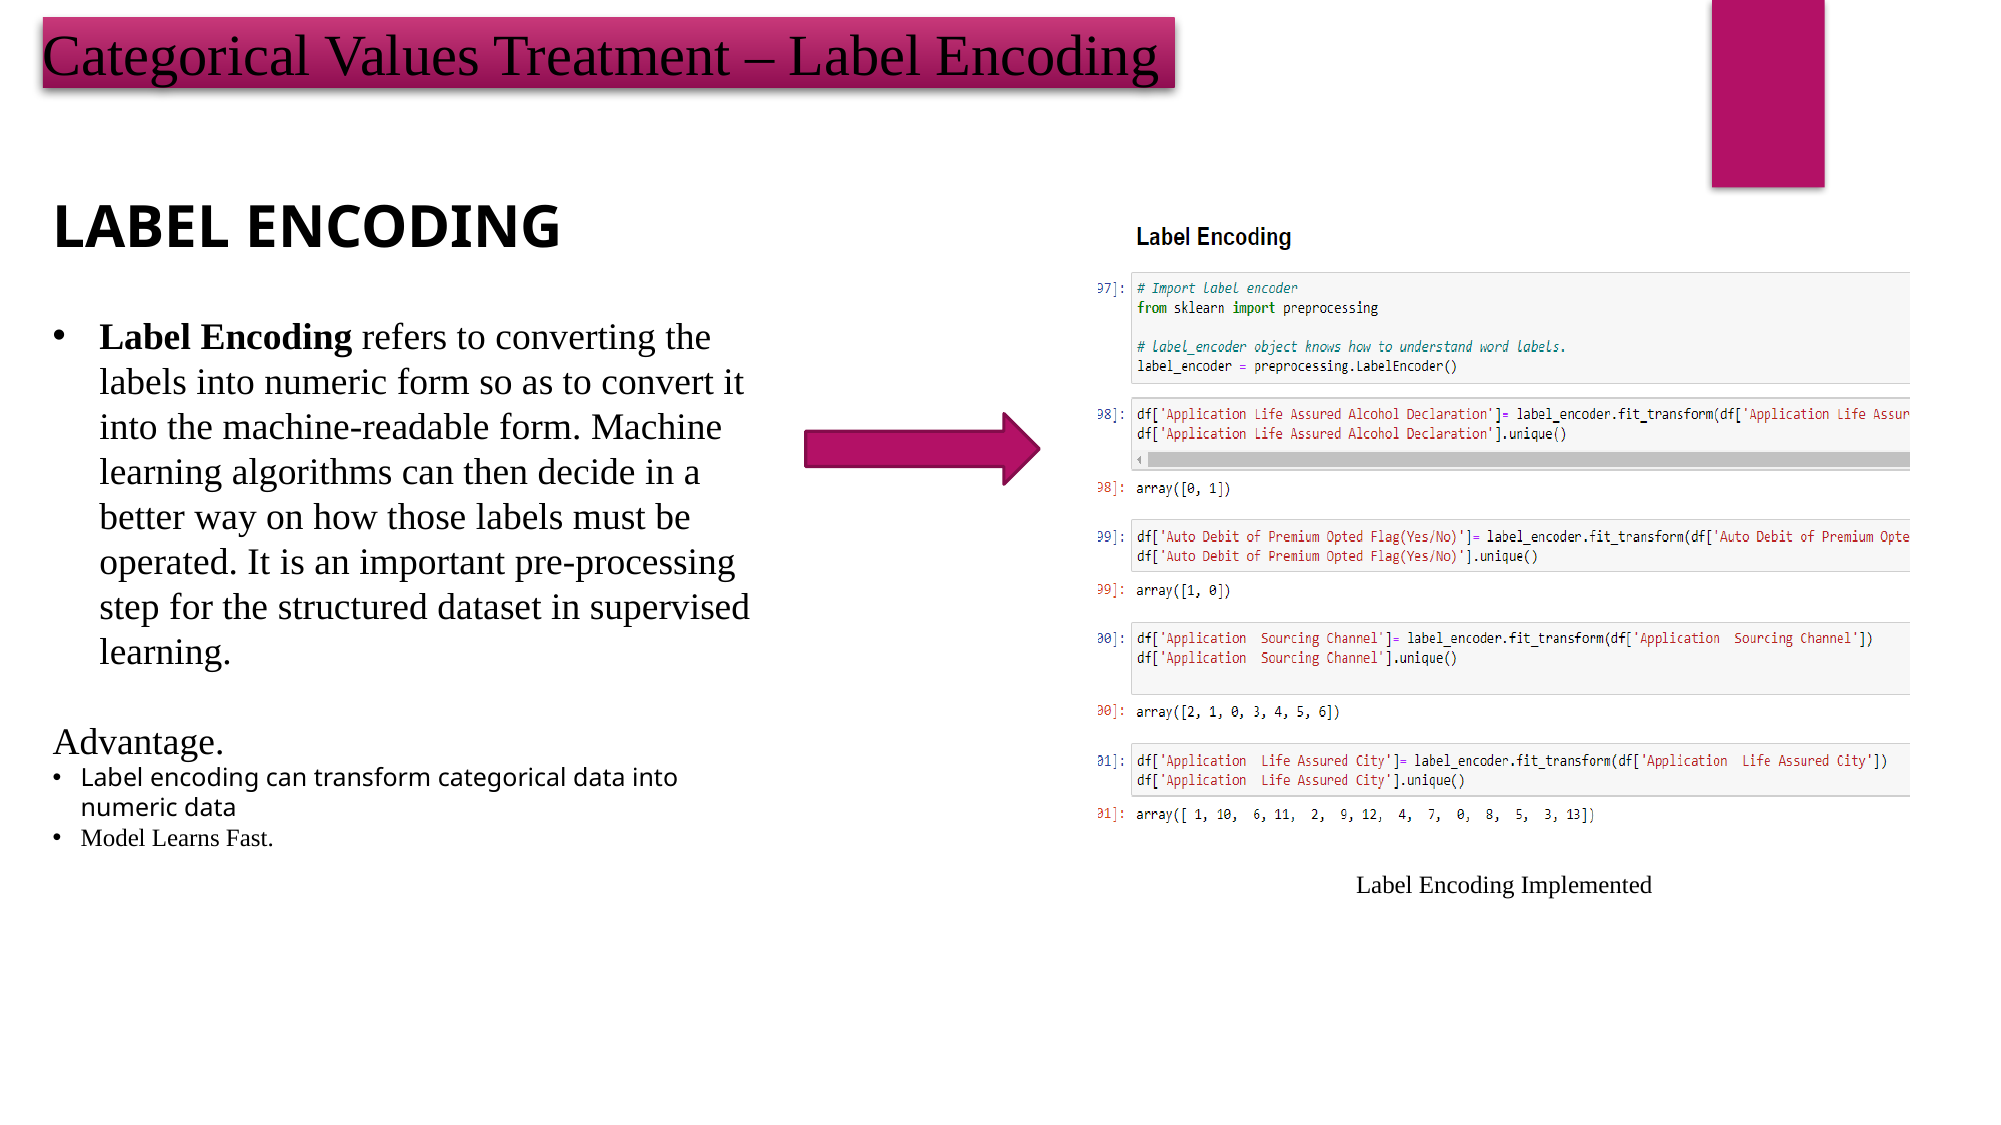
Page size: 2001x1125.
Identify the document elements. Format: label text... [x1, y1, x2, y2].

text_box [804, 412, 1041, 486]
picture [1097, 224, 1910, 837]
text_box Label Encoding Implemented [1341, 860, 1910, 906]
text_box Label Encoding refers to converting the labels into numeric form so as to convert it into the machine-readable form. Machine learning algorithms can then decide in a better way on how those labels must be operated. It is an important pre-processing step for the structured dataset in supervised learning. Advantage. Label encoding can transform categorical data into numeric data Model Learns Fast. [37, 304, 772, 904]
text_box LABEL ENCODING [37, 182, 666, 267]
text_box Categorical Values Treatment – Label Encoding [42, 17, 1175, 88]
